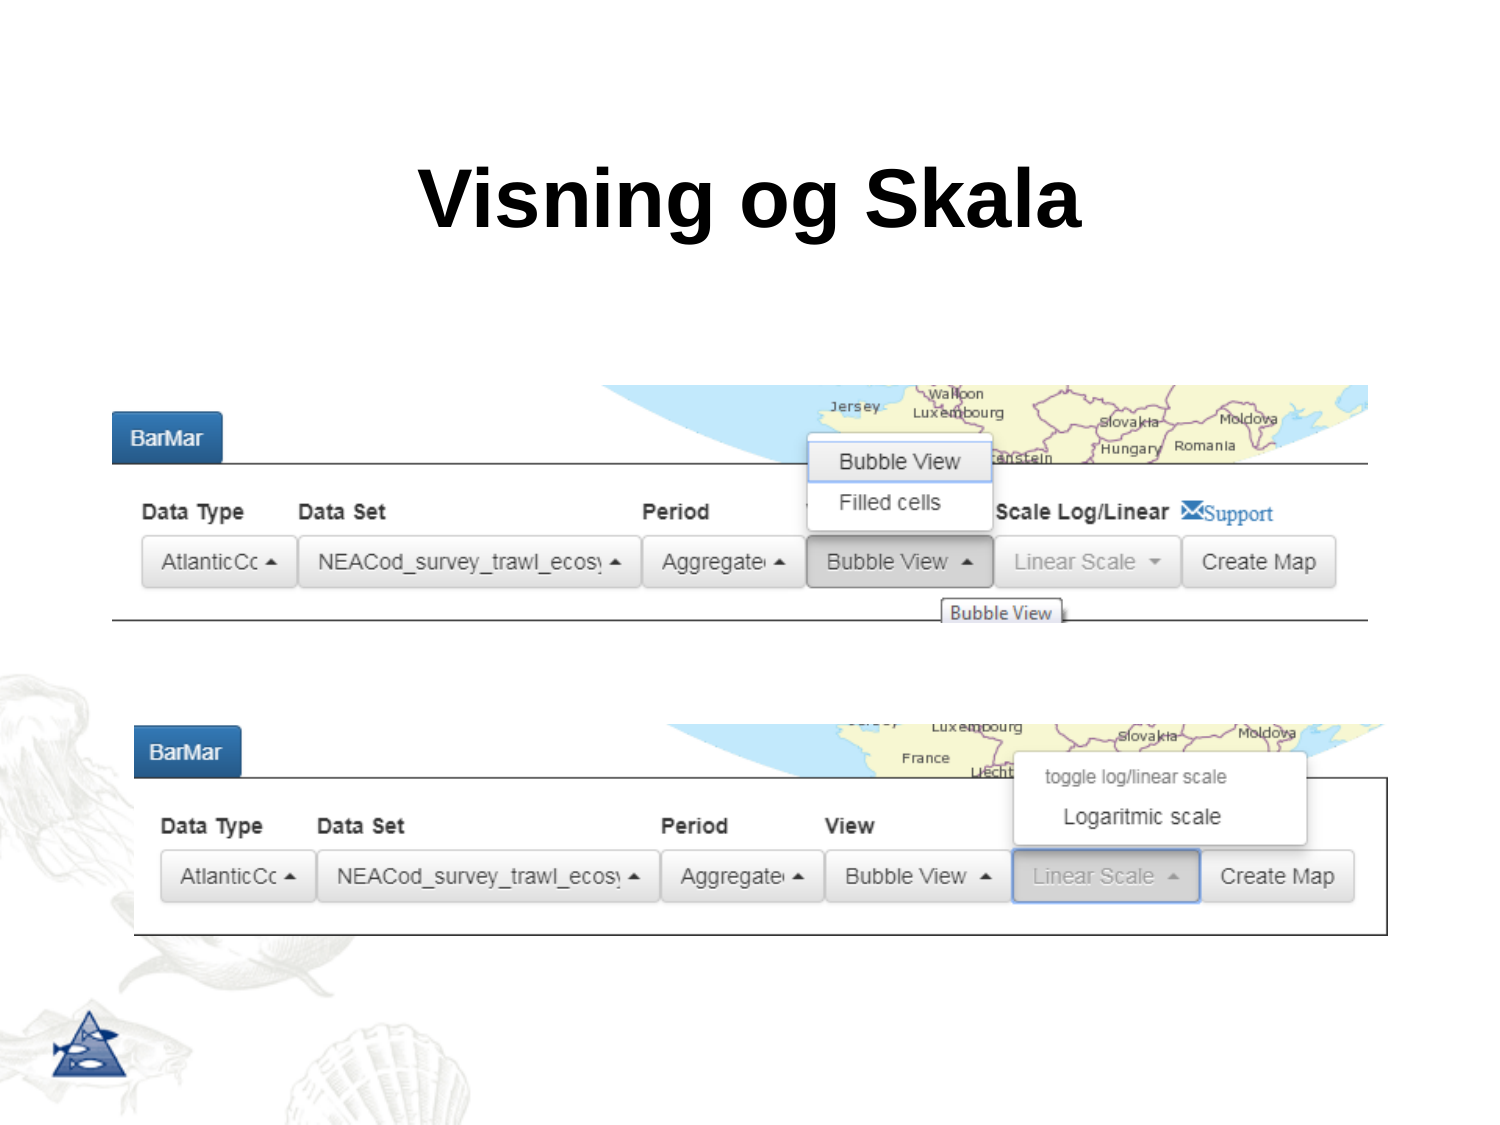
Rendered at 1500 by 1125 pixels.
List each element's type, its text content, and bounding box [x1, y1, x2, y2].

title Visning og Skala [112, 99, 1388, 288]
picture [0, 0, 1500, 1125]
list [112, 385, 1368, 624]
